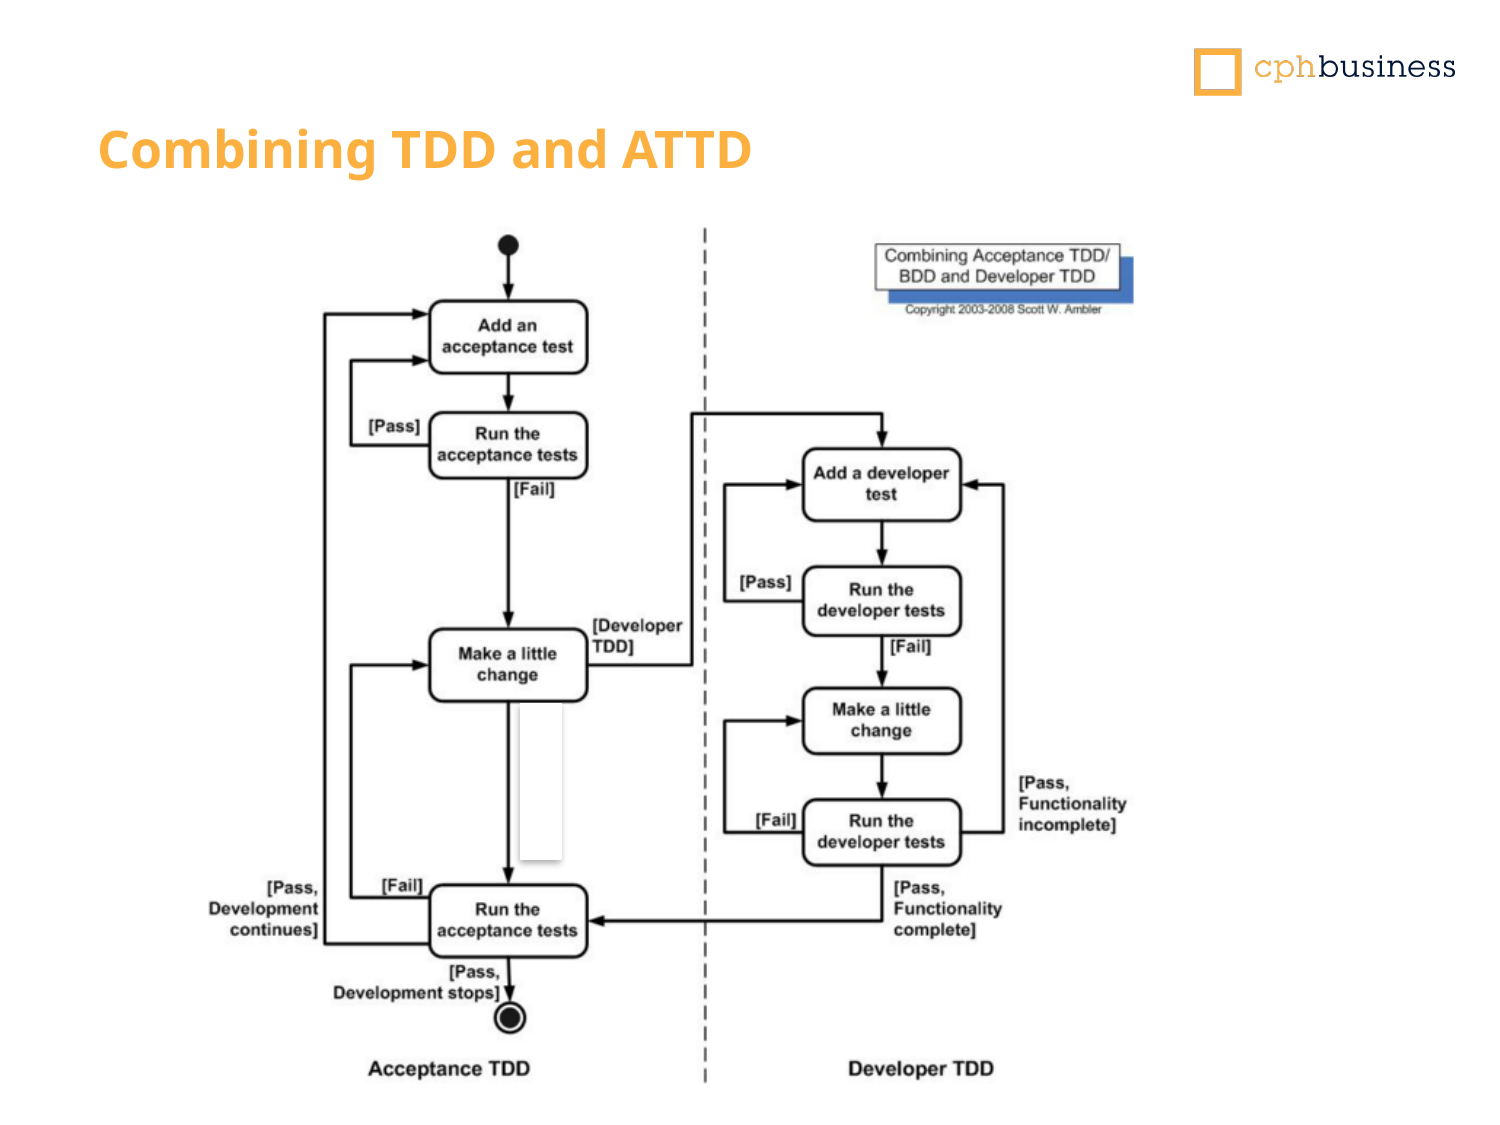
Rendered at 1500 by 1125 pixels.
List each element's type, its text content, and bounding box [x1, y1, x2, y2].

list Combining TDD and ATTD [83, 109, 1411, 298]
picture [184, 191, 1214, 1092]
picture [1147, 1, 1500, 143]
